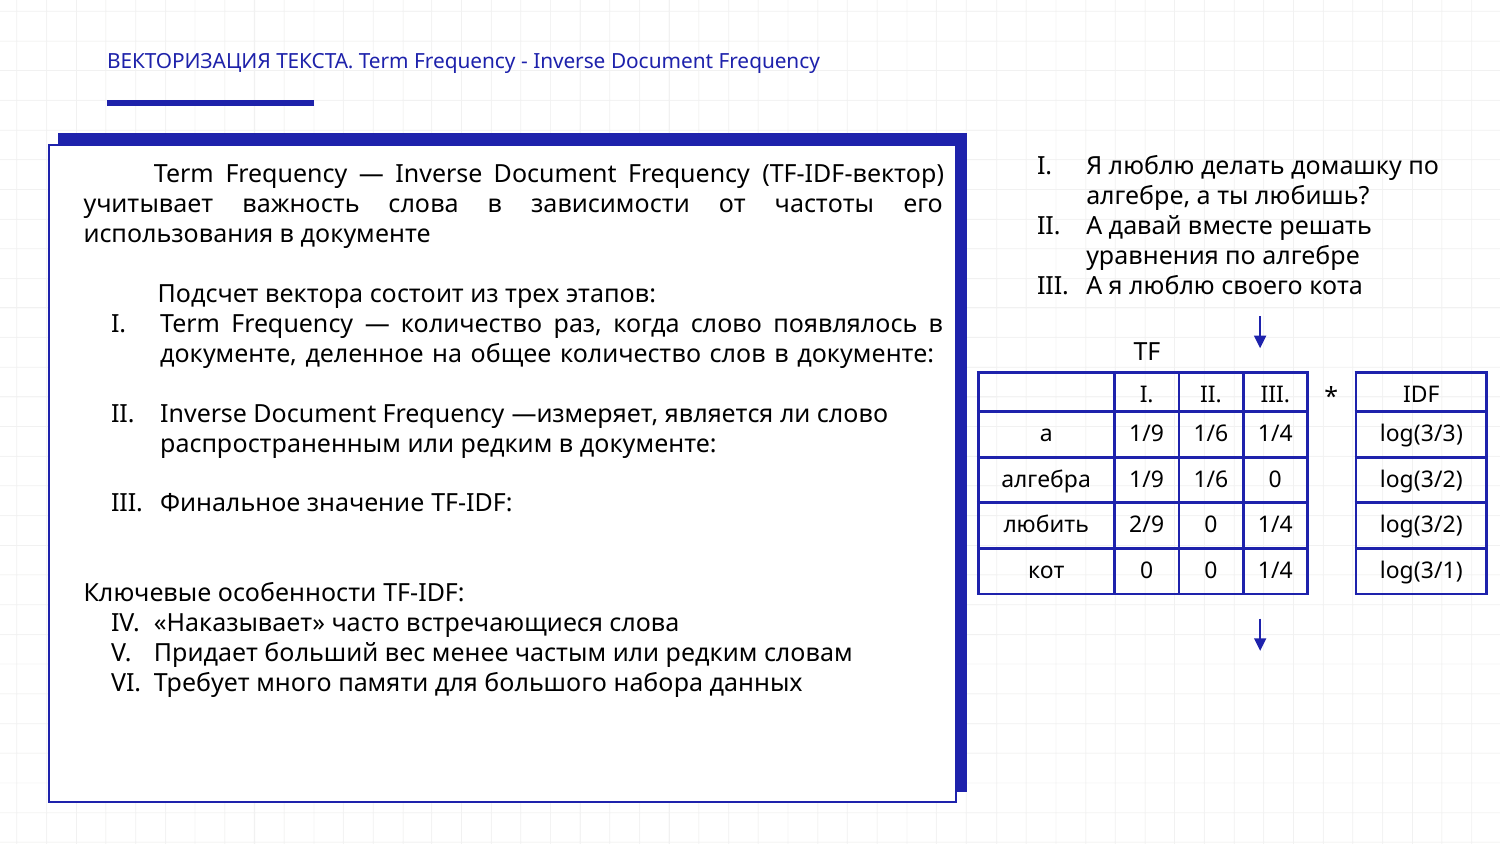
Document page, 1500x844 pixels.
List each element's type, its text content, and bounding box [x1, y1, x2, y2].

table_cell 1/6 [1180, 413, 1242, 456]
table_cell 1/9 [1116, 413, 1178, 456]
table_cell 1/4 [1245, 550, 1306, 593]
table_cell 1/6 [1180, 459, 1242, 501]
table_cell log(3/2) [1357, 504, 1485, 547]
table_cell 0 [1245, 459, 1306, 501]
table_cell log(3/2) [1357, 459, 1485, 501]
table_cell любить [980, 504, 1113, 547]
text_box TF [1101, 327, 1179, 373]
table_header [980, 374, 1113, 410]
text_box ВЕКТОРИЗАЦИЯ ТЕКСТА. Term Frequency - Inverse Document Frequency [107, 40, 950, 105]
table_cell 0 [1116, 550, 1178, 593]
table_cell 0 [1180, 550, 1242, 593]
text_box Я люблю делать домашку по алгебре, а ты любишь? А давай вместе решать уравнения по алгебре А я люблю своего кота [1005, 142, 1487, 308]
table_cell 2/9 [1116, 504, 1178, 547]
table_cell log(3/1) [1357, 550, 1485, 593]
table_cell алгебра [980, 459, 1113, 501]
table_cell кот [980, 550, 1113, 593]
table_cell log(3/3) [1357, 413, 1485, 456]
table_header I. [1116, 374, 1178, 410]
table_header IDF [1357, 374, 1485, 410]
table_cell а [980, 413, 1113, 456]
text_box [48, 144, 957, 803]
table_header II. [1180, 374, 1242, 410]
table_cell 1/4 [1245, 504, 1306, 547]
text_box [58, 133, 967, 792]
table_header III. [1245, 374, 1292, 410]
text_box * [1292, 372, 1348, 418]
table_cell 1/9 [1116, 459, 1178, 501]
table_cell 0 [1180, 504, 1242, 547]
table_cell 1/4 [1245, 413, 1306, 456]
